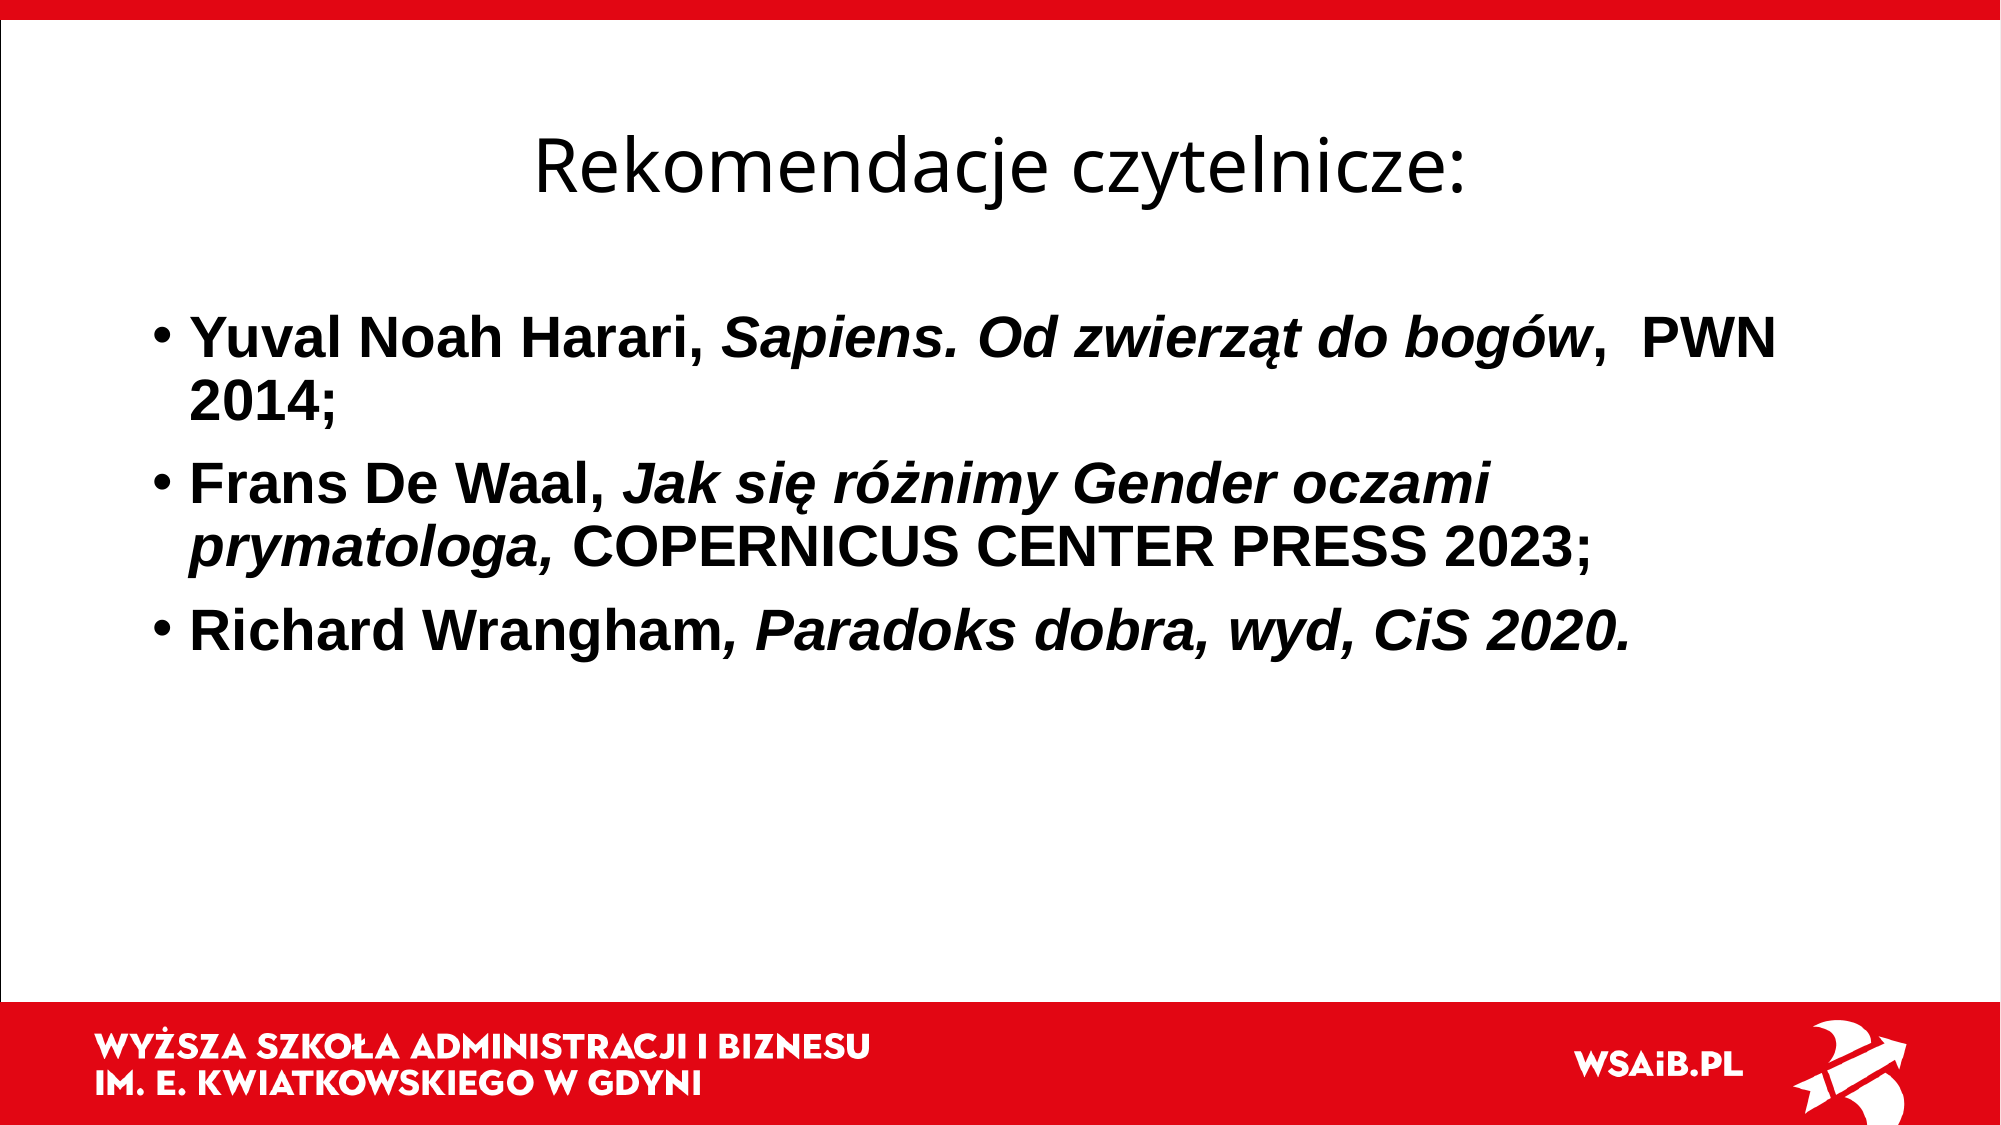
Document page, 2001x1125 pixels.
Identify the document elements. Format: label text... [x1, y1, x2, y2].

list Yuval Noah Harari, Sapiens. Od zwierząt do bogów, PWN 2014; Frans De Waal, Jak się różnimy Gender oczami prymatologa, COPERNICUS CENTER PRESS 2023; Richard Wrangham, Paradoks dobra, wyd, CiS 2020. [137, 299, 1863, 861]
picture [0, 0, 2001, 1125]
title Rekomendacje czytelnicze: [137, 59, 1863, 278]
